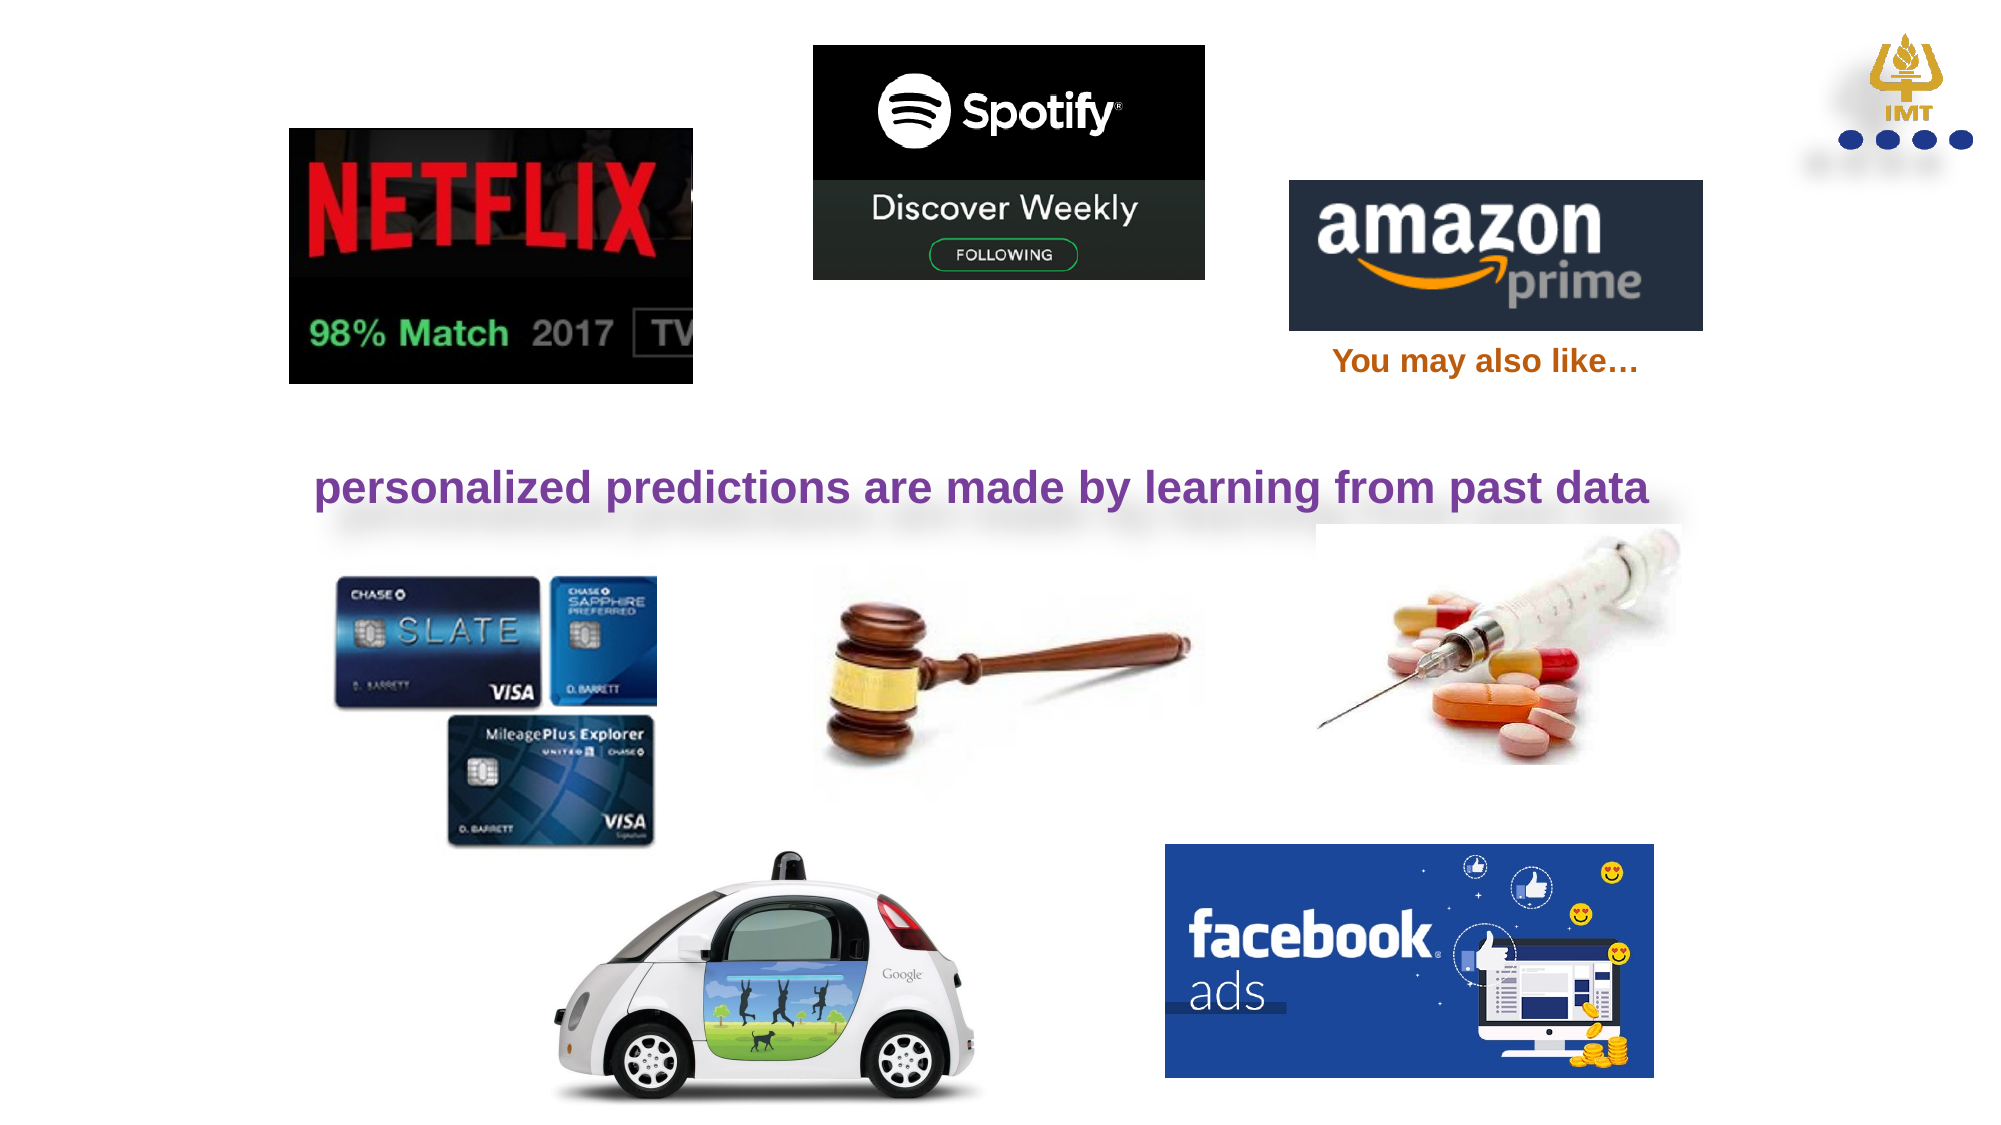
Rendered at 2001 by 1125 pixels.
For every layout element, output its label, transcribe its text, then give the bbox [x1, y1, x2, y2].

picture [1316, 524, 1682, 766]
picture [1838, 33, 1973, 150]
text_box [289, 128, 693, 384]
title personalized predictions are made by learning from past data [311, 389, 1656, 580]
picture [1289, 180, 1703, 331]
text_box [325, 560, 1654, 1108]
text_box You may also like… [1329, 336, 1645, 379]
picture [813, 45, 1205, 280]
